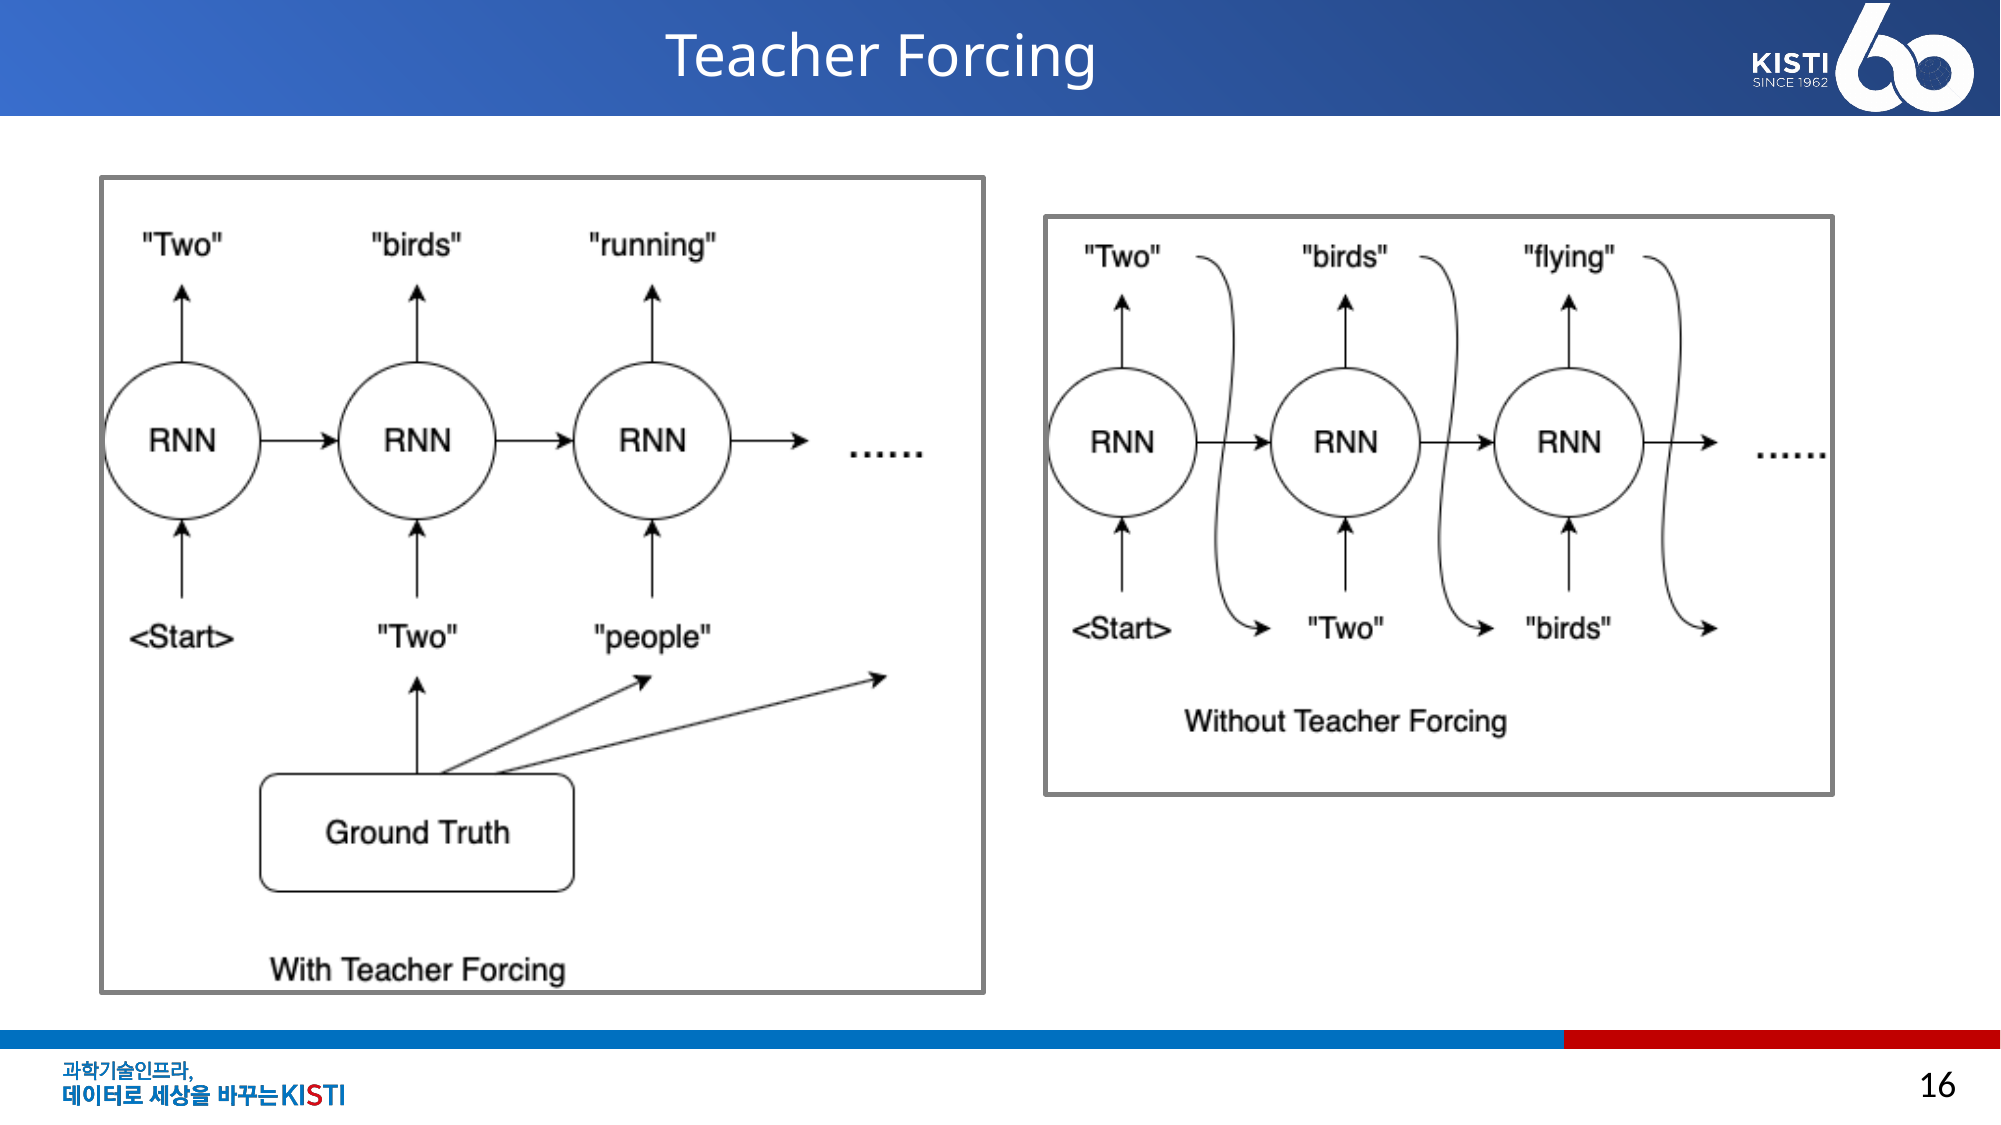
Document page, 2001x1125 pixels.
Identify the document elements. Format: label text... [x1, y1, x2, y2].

picture [1753, 3, 1974, 112]
picture [103, 179, 981, 991]
title Teacher Forcing [53, 1, 1728, 114]
picture [1047, 219, 1831, 792]
slide_number 16 [1594, 1053, 1971, 1113]
picture [63, 1061, 344, 1106]
